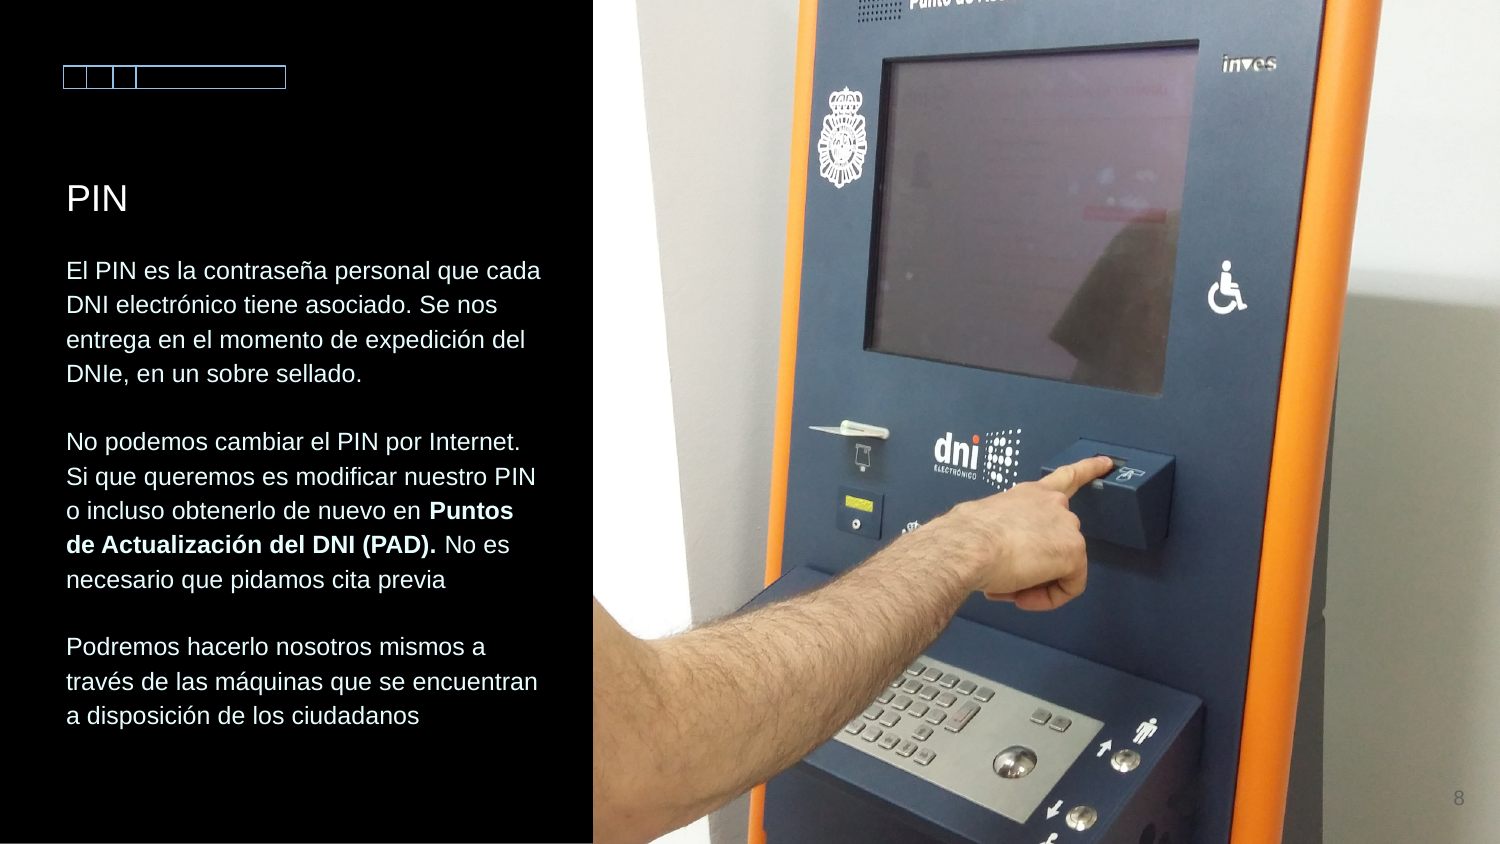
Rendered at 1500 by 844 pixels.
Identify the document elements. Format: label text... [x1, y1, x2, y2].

title PIN [51, 103, 565, 234]
list El PIN es la contraseña personal que cada DNI electrónico tiene asociado. Se nos entrega en el momento de expedición del DNIe, en un sobre sellado. No podemos cambiar el PIN por Internet. Si que queremos es modificar nuestro PIN o incluso obtenerlo de nuevo en Puntos de Actualización del DNI (PAD). No es necesario que pidamos cita previa Podremos hacerlo nosotros mismos a través de las máquinas que se encuentran a disposición de los ciudadanos [51, 234, 565, 788]
picture [592, 0, 1500, 844]
